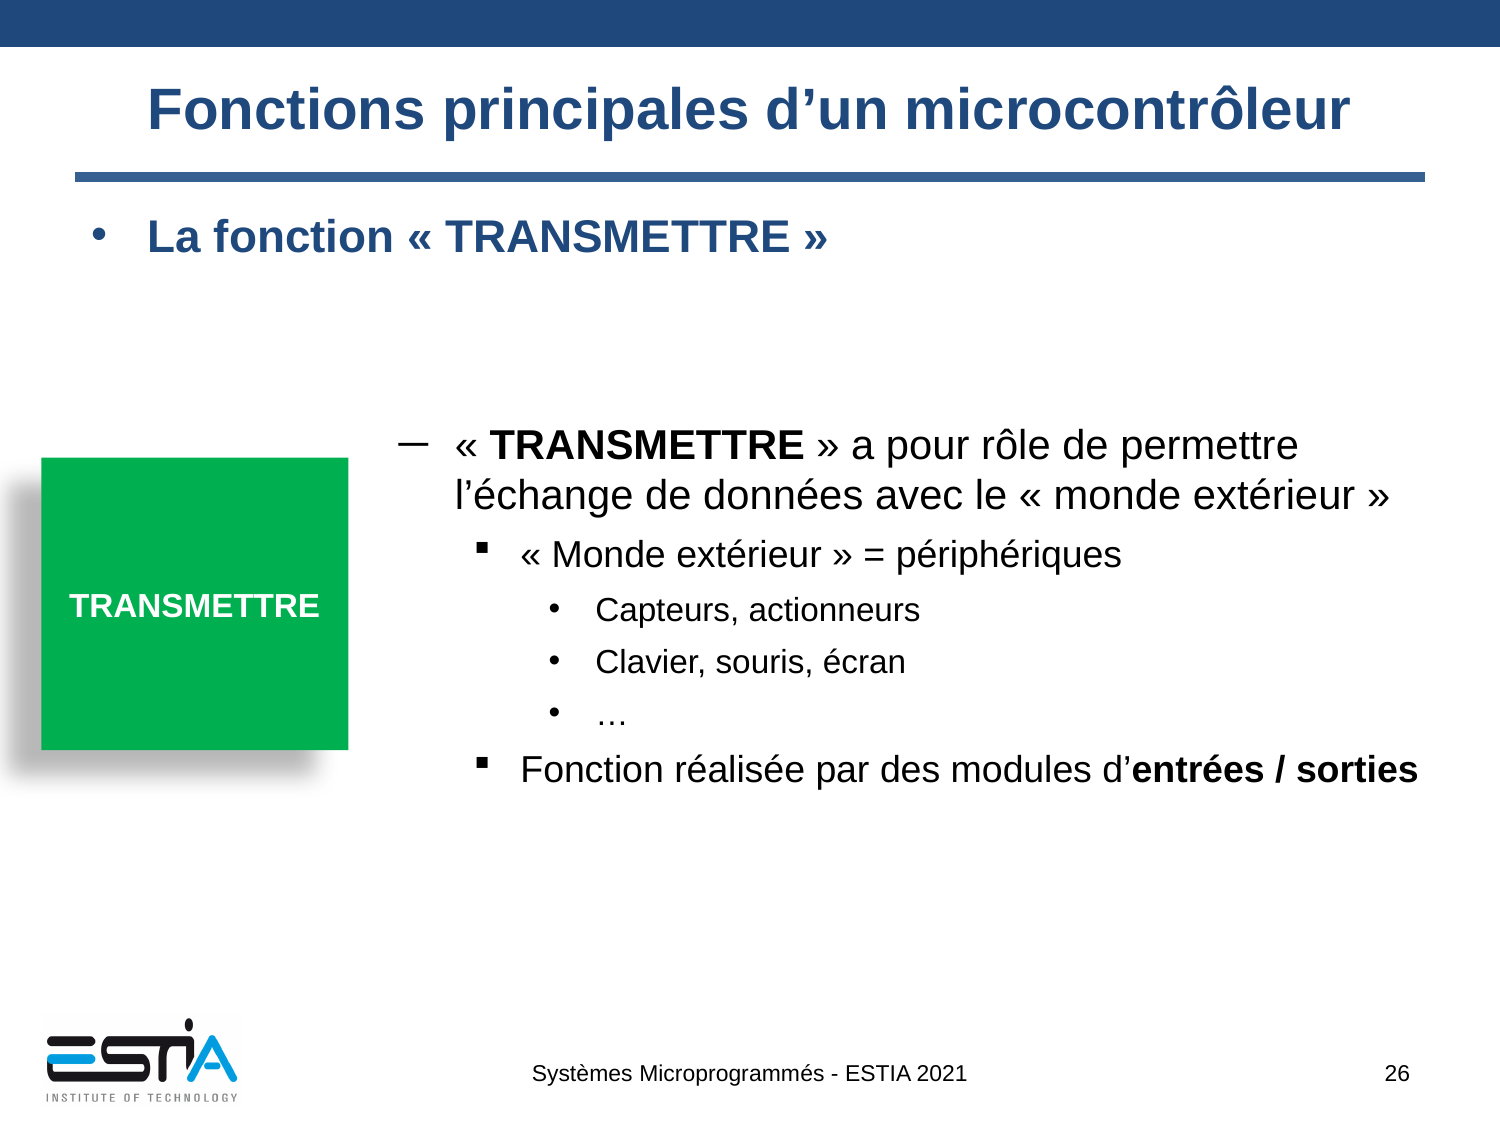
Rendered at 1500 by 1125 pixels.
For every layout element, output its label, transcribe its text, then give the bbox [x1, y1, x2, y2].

text_box « TRANSMETTRE » a pour rôle de permettre l’échange de données avec le « monde extérieur » « Monde extérieur » = périphériques Capteurs, actionneurs Clavier, souris, écran … Fonction réalisée par des modules d’entrées / sorties [383, 385, 1459, 823]
picture [41, 1014, 243, 1106]
text_box TRANSMETTRE [39, 455, 350, 752]
footer Systèmes Microprogrammés - ESTIA 2021 [424, 1042, 1076, 1103]
title Fonctions principales d’un microcontrôleur [75, 24, 1425, 188]
text_box La fonction « TRANSMETTRE » [76, 199, 1436, 327]
slide_number 26 [1076, 1042, 1425, 1103]
